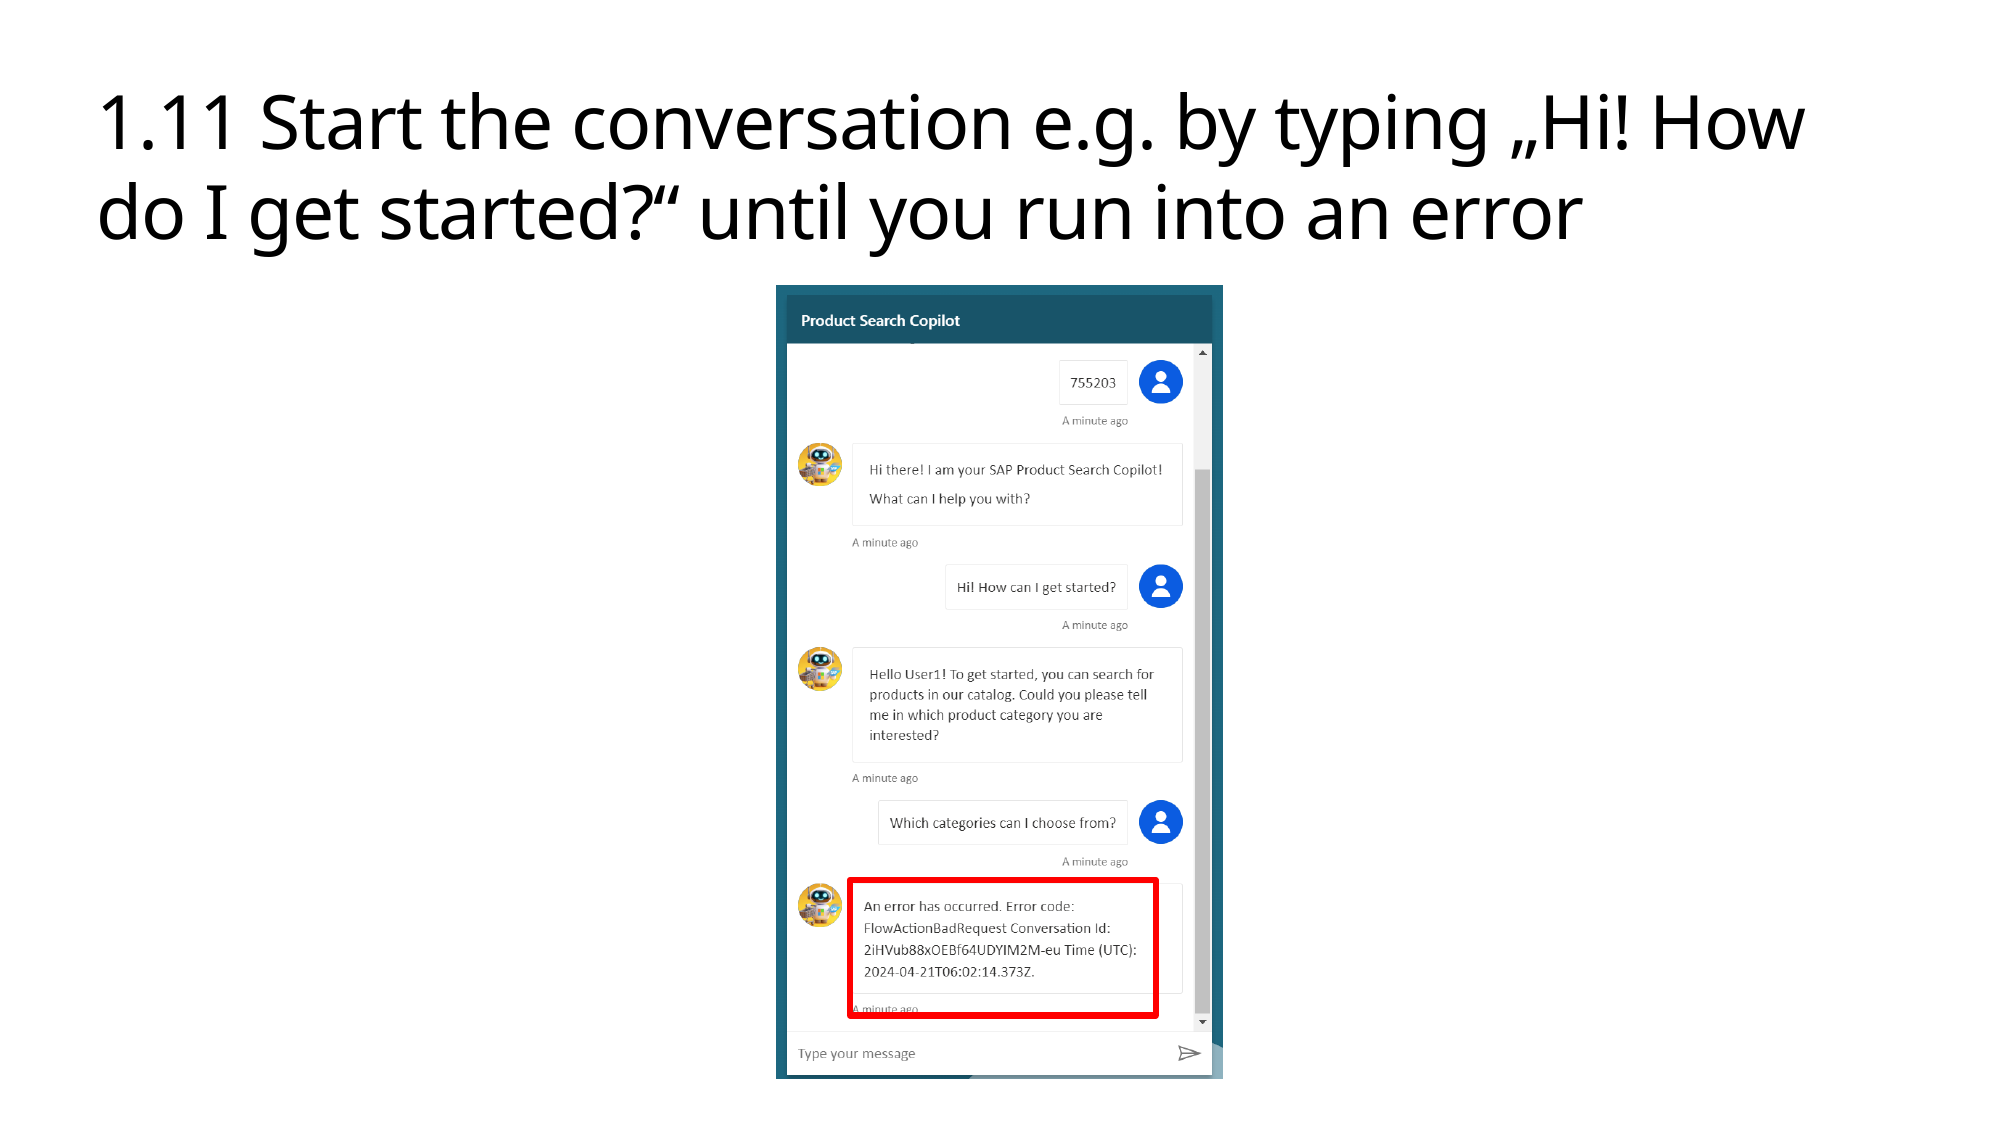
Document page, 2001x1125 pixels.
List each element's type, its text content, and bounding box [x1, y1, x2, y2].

title 1.11 Start the conversation e.g. by typing „Hi! How do I get started?“ until you run into an error [96, 75, 1904, 257]
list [776, 285, 1223, 1079]
